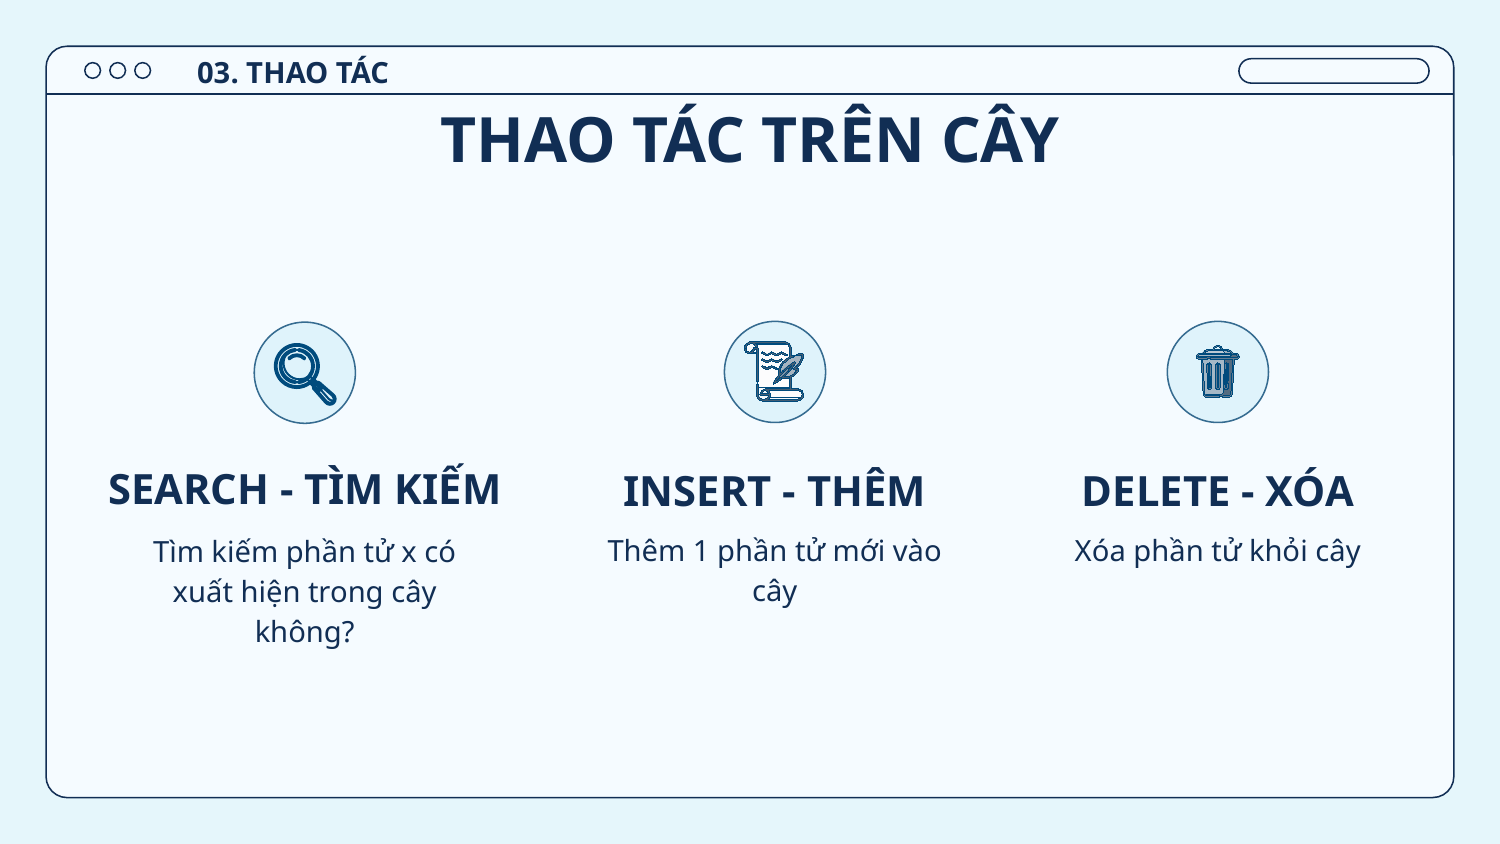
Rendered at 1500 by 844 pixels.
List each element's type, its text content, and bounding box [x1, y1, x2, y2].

text_box [254, 322, 356, 424]
text_box INSERT - THÊM [585, 446, 964, 530]
text_box 03. THAO TÁC [160, 39, 426, 109]
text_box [743, 341, 805, 402]
text_box Xóa phần tử khỏi cây [1028, 530, 1407, 657]
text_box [1195, 344, 1240, 398]
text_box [272, 343, 337, 405]
text_box Thêm 1 phần tử mới vào cây [585, 530, 964, 657]
text_box [1167, 321, 1269, 423]
text_box DELETE - XÓA [1028, 446, 1407, 530]
text_box SEARCH - TÌM KIẾM [74, 445, 536, 529]
text_box Tìm kiếm phần tử x có xuất hiện trong cây không? [115, 529, 494, 658]
title THAO TÁC TRÊN CÂY [118, 85, 1382, 180]
text_box [724, 321, 826, 423]
